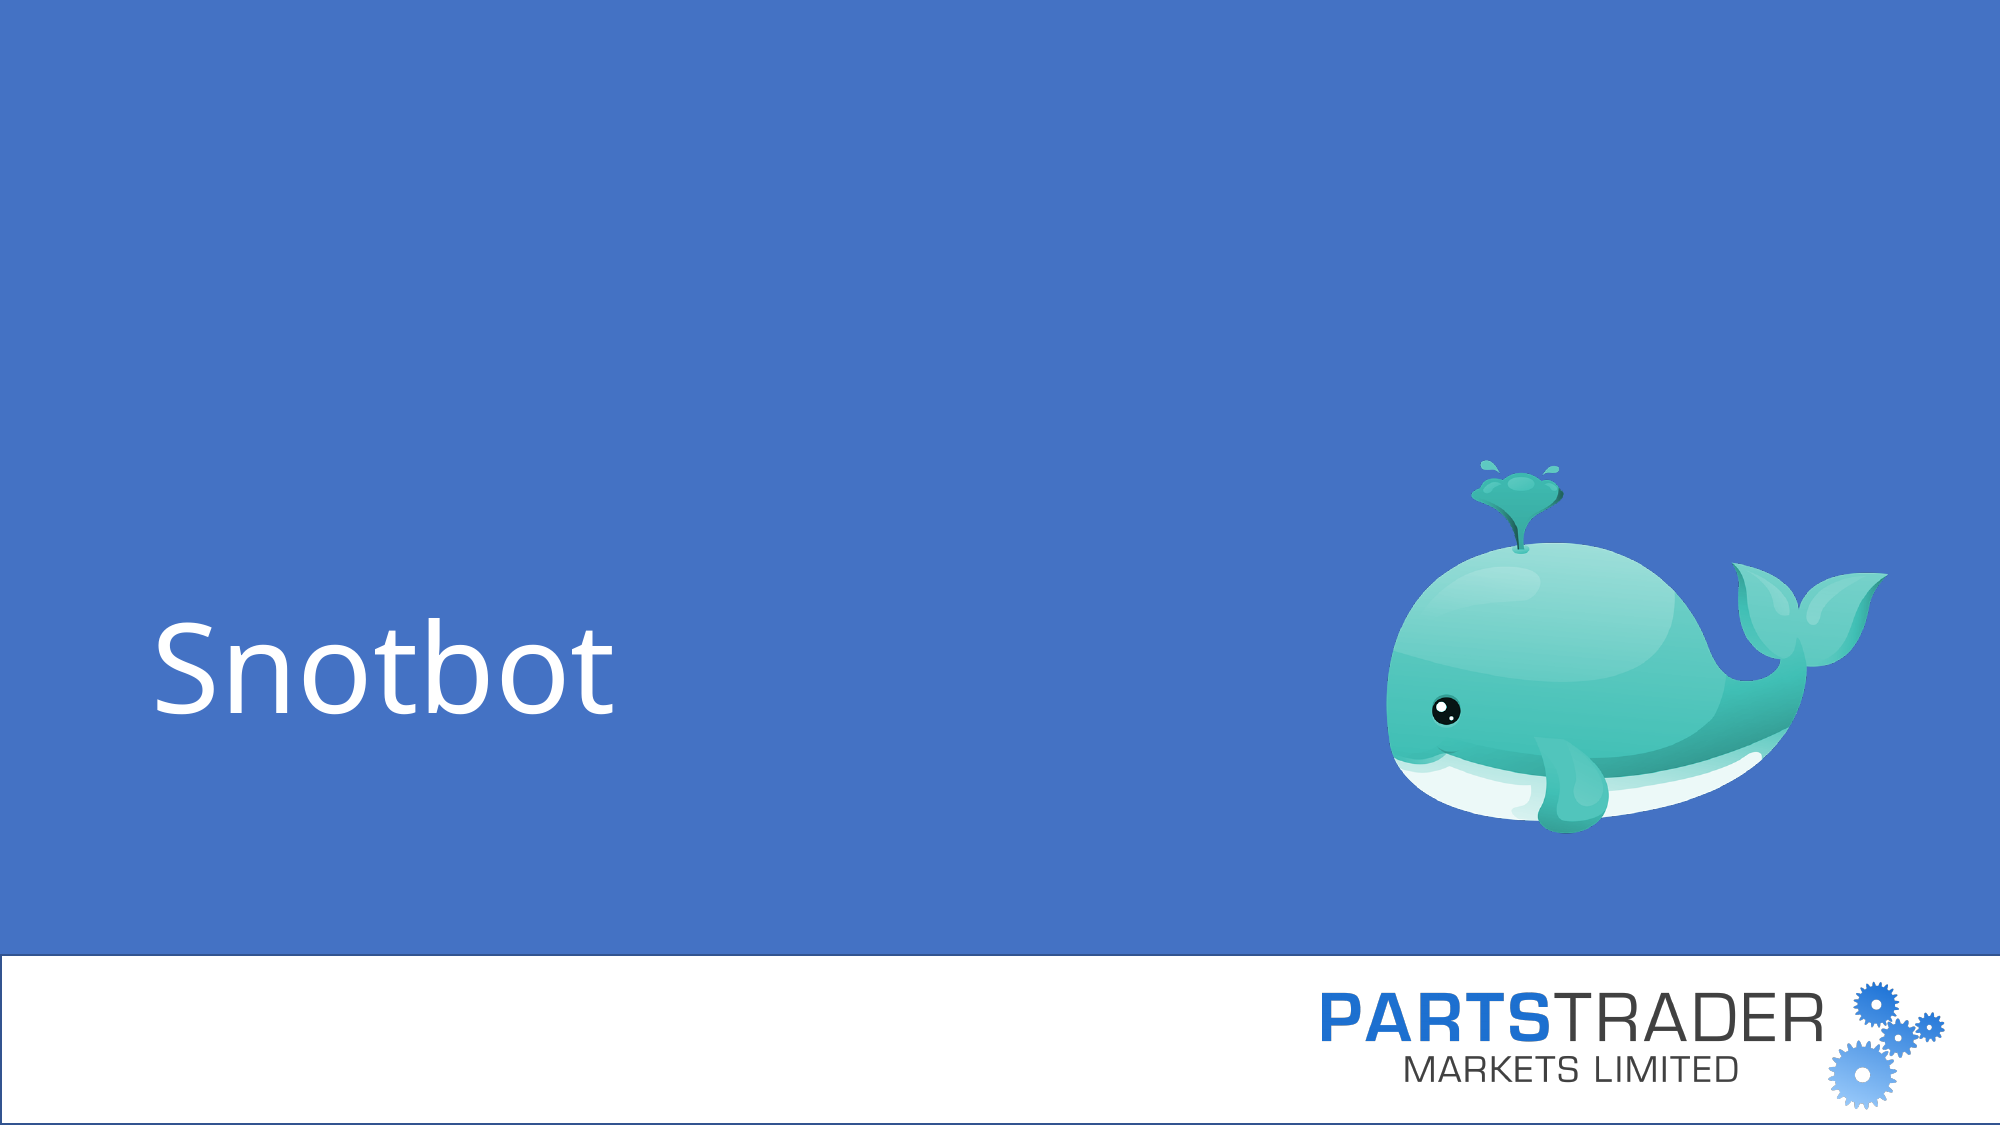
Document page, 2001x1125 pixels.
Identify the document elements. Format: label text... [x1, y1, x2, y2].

text_box [0, 954, 2000, 1125]
picture [1322, 981, 1945, 1110]
picture [1363, 440, 1901, 855]
title Snotbot [136, 280, 1862, 749]
